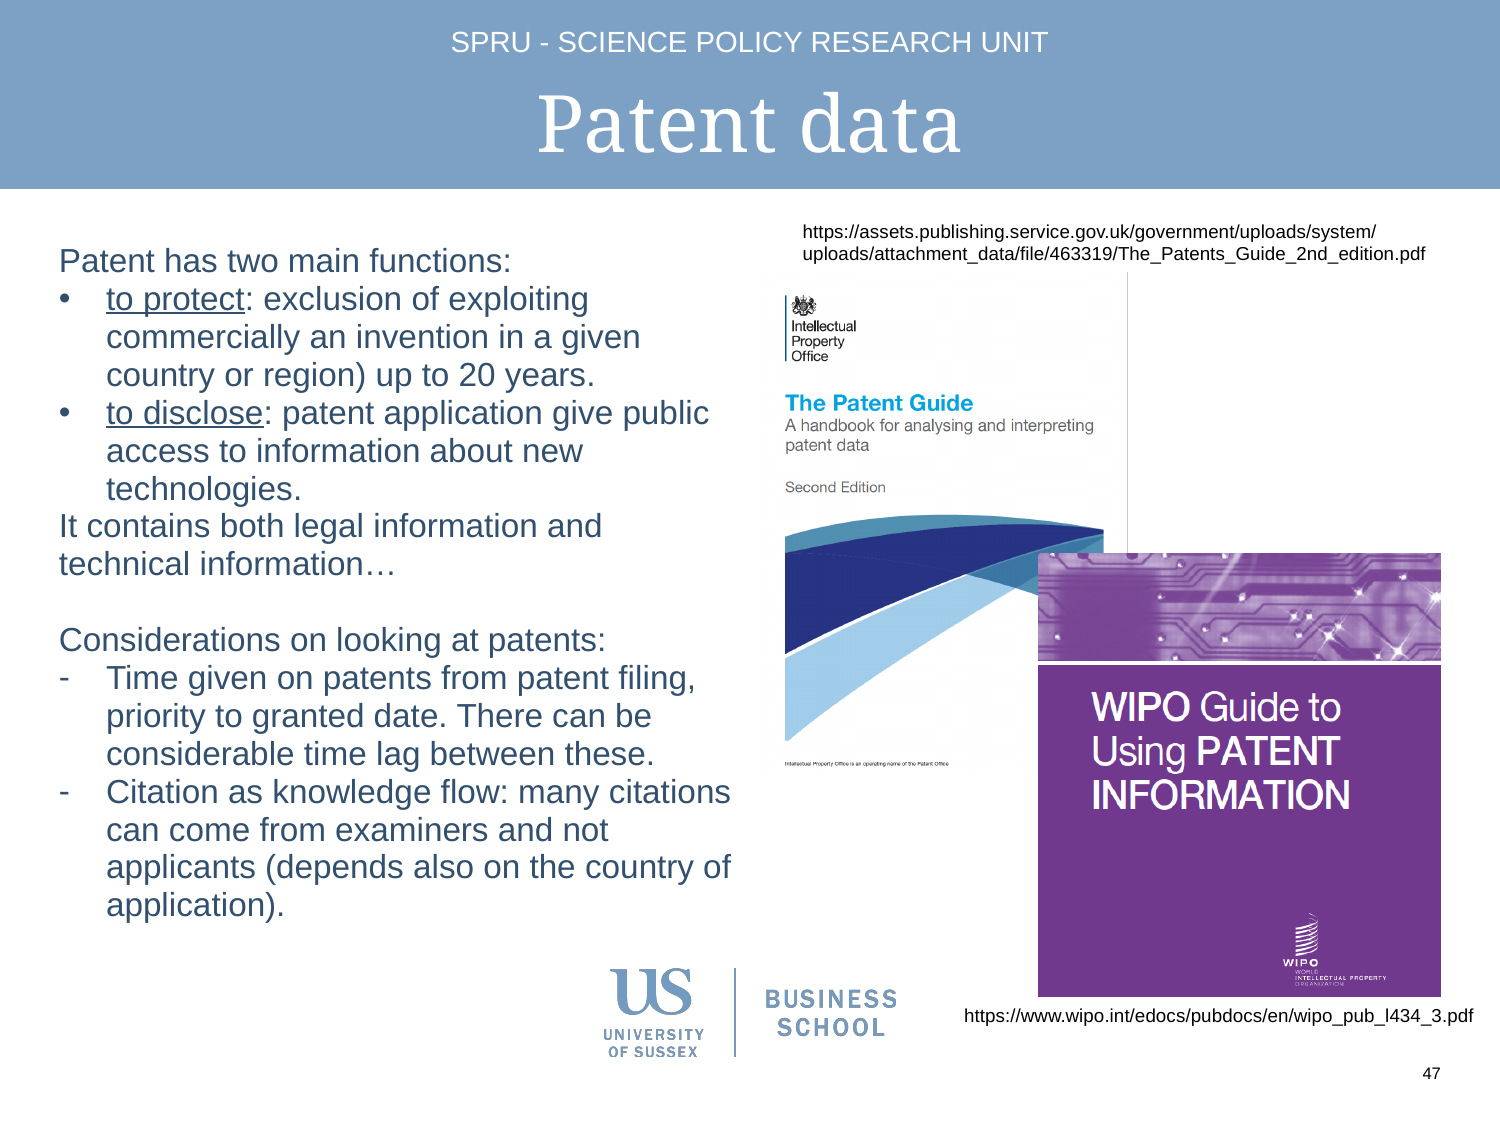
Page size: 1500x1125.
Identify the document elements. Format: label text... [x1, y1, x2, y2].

title Patent data [59, 68, 1441, 185]
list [761, 271, 1128, 775]
text_box https://assets.publishing.service.gov.uk/government/uploads/system/uploads/attachment_data/file/463319/The_Patents_Guide_2nd_edition.pdf [787, 211, 1467, 272]
picture [1038, 553, 1442, 997]
text_box https://www.wipo.int/edocs/pubdocs/en/wipo_pub_l434_3.pdf [949, 996, 1491, 1034]
picture [604, 968, 896, 1057]
list Patent has two main functions: to protect: exclusion of exploiting commercially an invention in a given country or region) up to 20 years. to disclose: patent application give public access to information about new technologies. It contains both legal information and technical information… Considerations on looking at patents: Time given on patents from patent filing, priority to granted date. There can be considerable time lag between these. Citation as knowledge flow: many citations can come from examiners and not applicants (depends also on the country of application). [59, 242, 739, 922]
